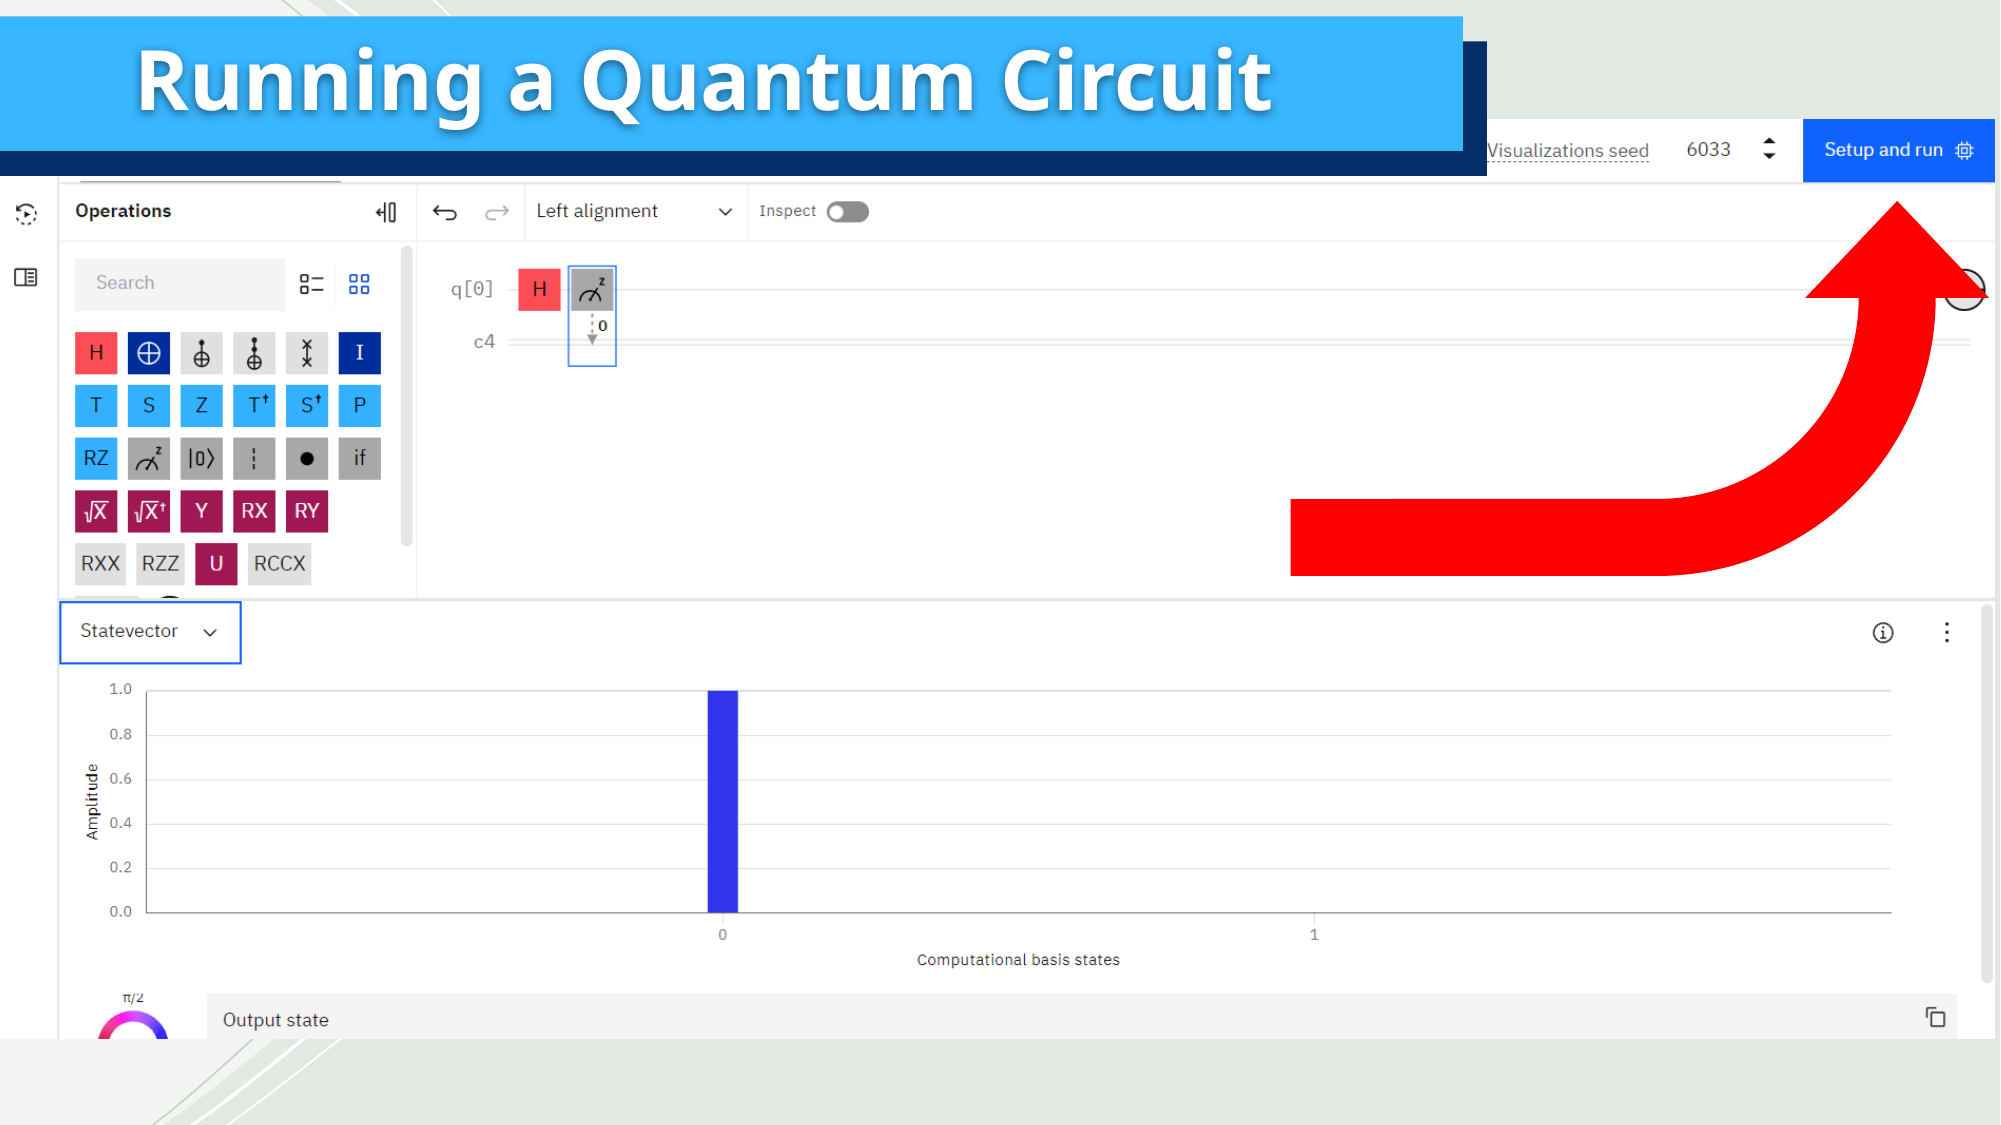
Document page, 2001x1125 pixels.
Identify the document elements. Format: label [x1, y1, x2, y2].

picture [0, 119, 1996, 1040]
text_box [0, 15, 1488, 177]
